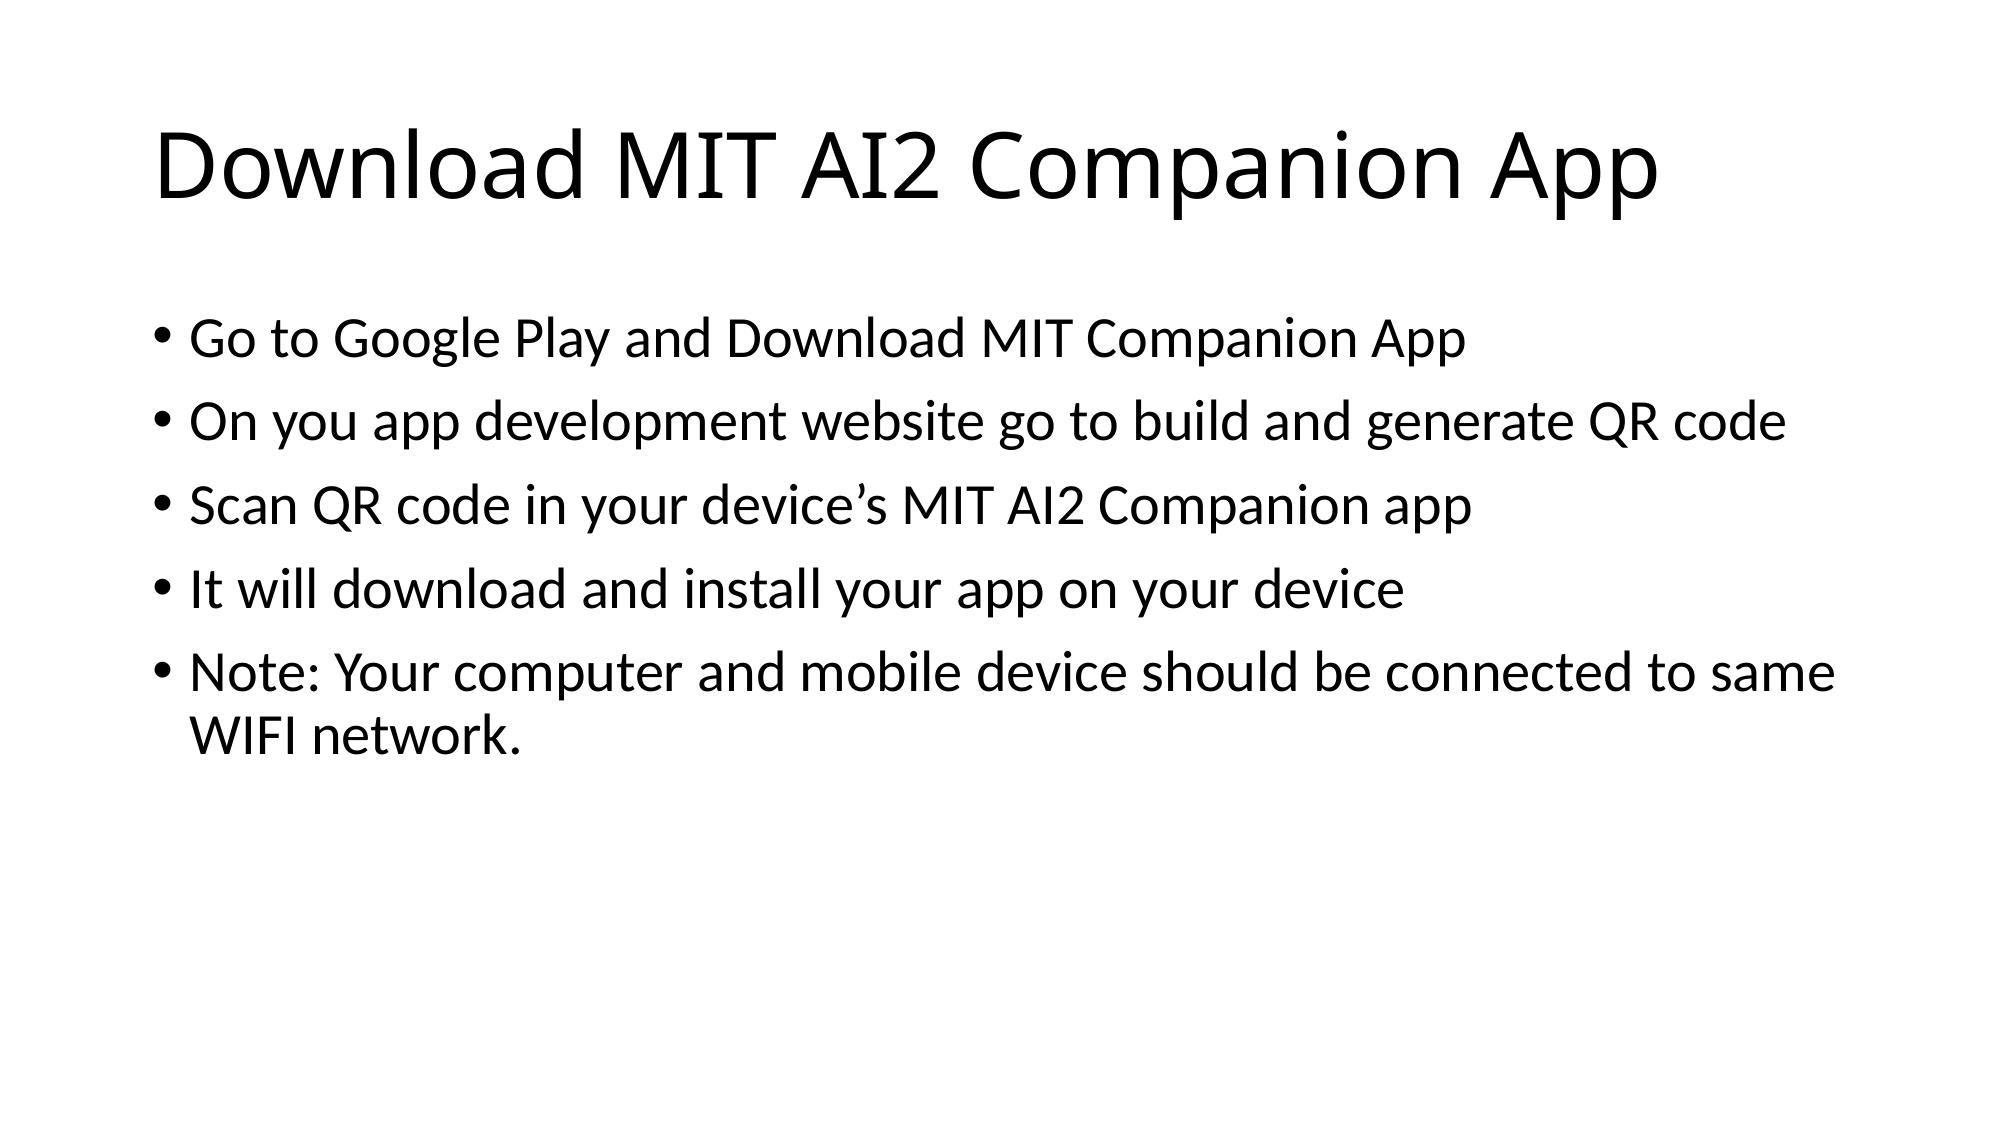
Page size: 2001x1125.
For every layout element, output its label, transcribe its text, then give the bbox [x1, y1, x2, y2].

title Download MIT AI2 Companion App [137, 59, 1863, 278]
list Go to Google Play and Download MIT Companion App On you app development website go to build and generate QR code Scan QR code in your device’s MIT AI2 Companion app It will download and install your app on your device Note: Your computer and mobile device should be connected to same WIFI network. [137, 299, 1863, 1014]
